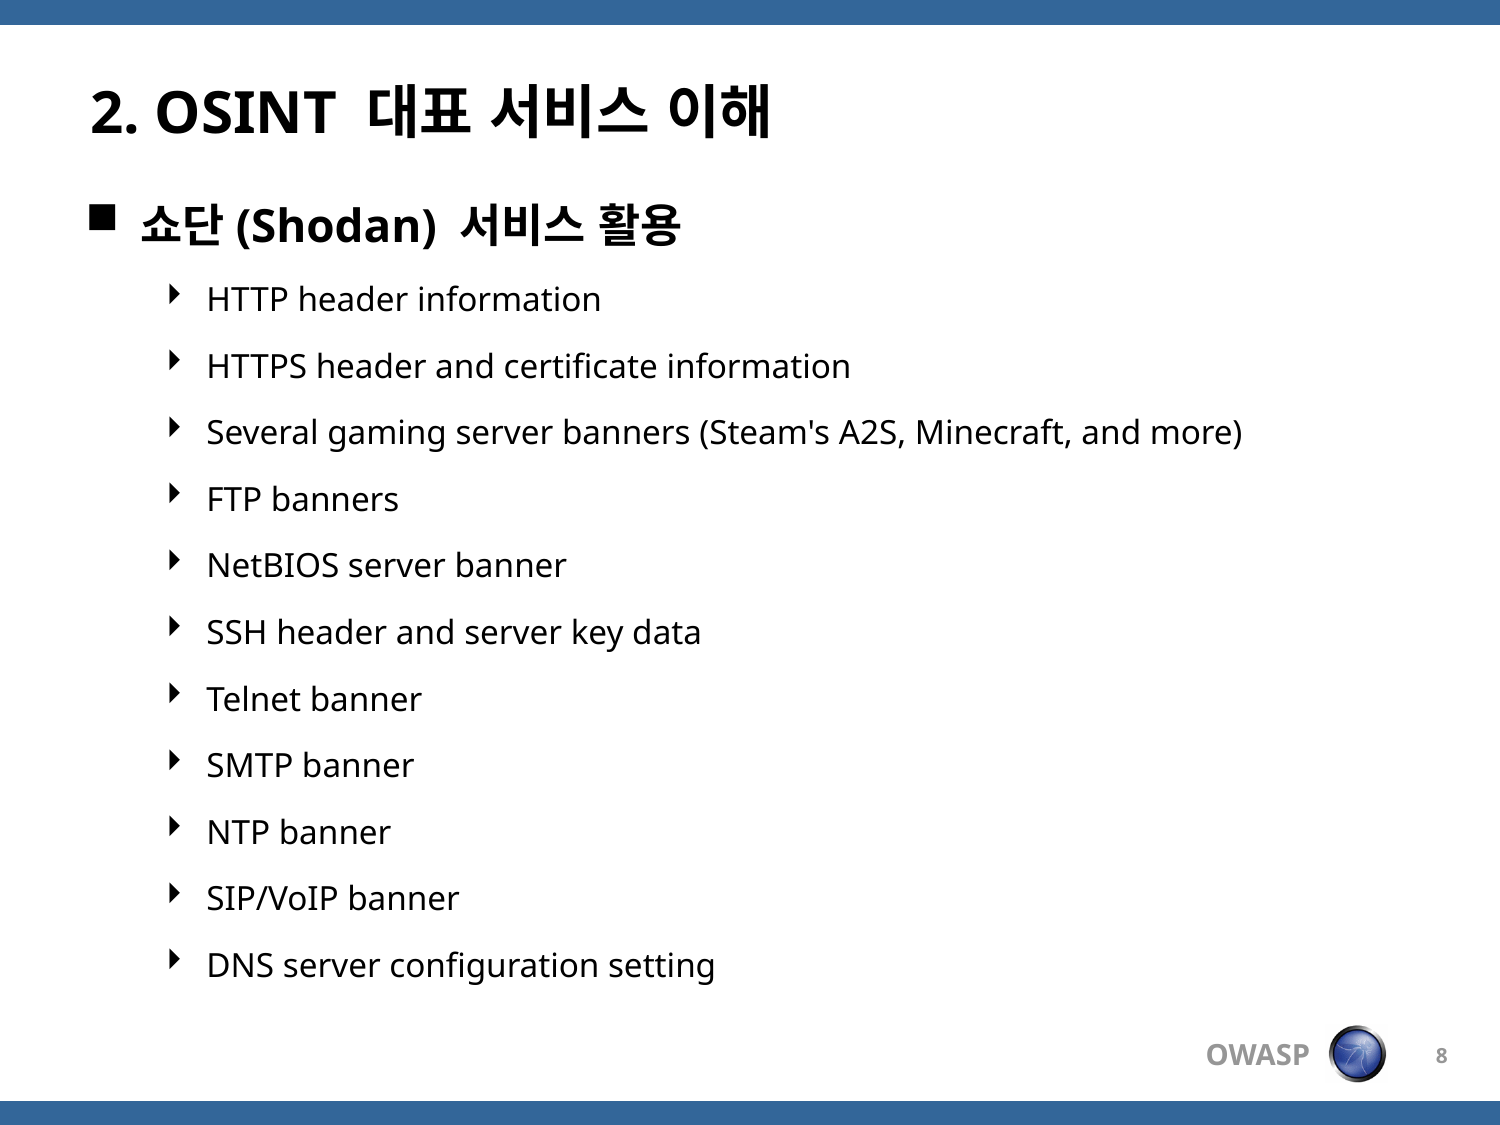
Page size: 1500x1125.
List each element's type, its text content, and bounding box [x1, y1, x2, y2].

picture [1325, 1024, 1388, 1083]
title 2. OSINT 대표 서비스 이해 [75, 45, 1425, 175]
slide_number 8 [1408, 1034, 1476, 1073]
list 쇼단(Shodan) 서비스 활용 HTTP header information HTTPS header and certificate information Several gaming server banners (Steam's A2S, Minecraft, and more) FTP banners NetBIOS server banner SSH header and server key data Telnet banner SMTP banner NTP banner SIP/VoIP banner DNS server configuration setting [69, 189, 1420, 1021]
